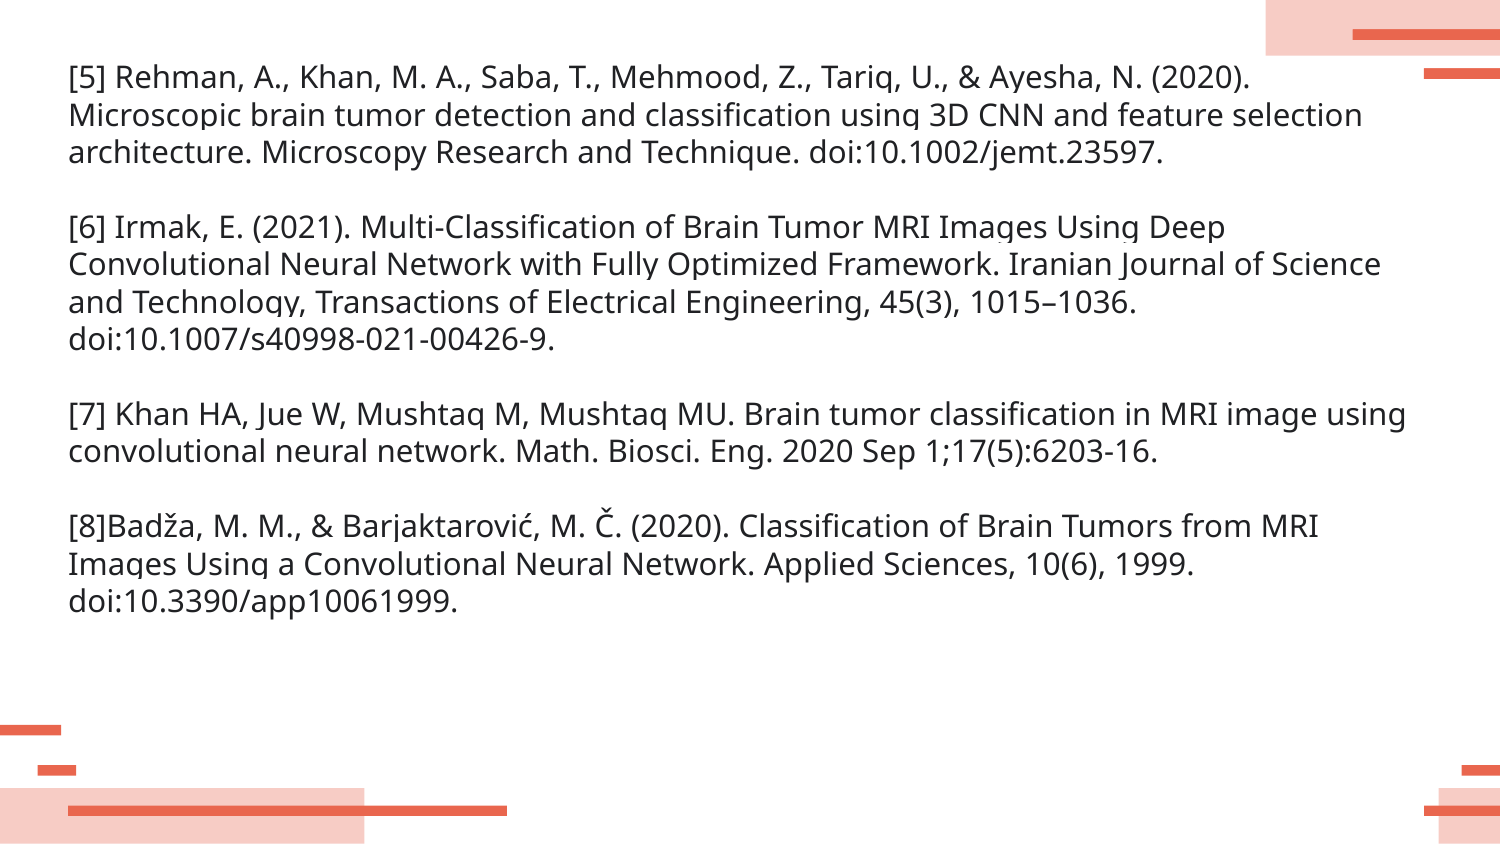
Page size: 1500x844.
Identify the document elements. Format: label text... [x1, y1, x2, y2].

text_box [5] Rehman, A., Khan, M. A., Saba, T., Mehmood, Z., Tariq, U., & Ayesha, N. (2020). Microscopic brain tumor detection and classification using 3D CNN and feature selection architecture. Microscopy Research and Technique. doi:10.1002/jemt.23597. [6] Irmak, E. (2021). Multi-Classification of Brain Tumor MRI Images Using Deep Convolutional Neural Network with Fully Optimized Framework. Iranian Journal of Science and Technology, Transactions of Electrical Engineering, 45(3), 1015–1036. doi:10.1007/s40998-021-00426-9. [7] Khan HA, Jue W, Mushtaq M, Mushtaq MU. Brain tumor classification in MRI image using convolutional neural network. Math. Biosci. Eng. 2020 Sep 1;17(5):6203-16. [8]Badža, M. M., & Barjaktarović, M. Č. (2020). Classification of Brain Tumors from MRI Images Using a Convolutional Neural Network. Applied Sciences, 10(6), 1999. doi:10.3390/app10061999. [53, 42, 1447, 694]
